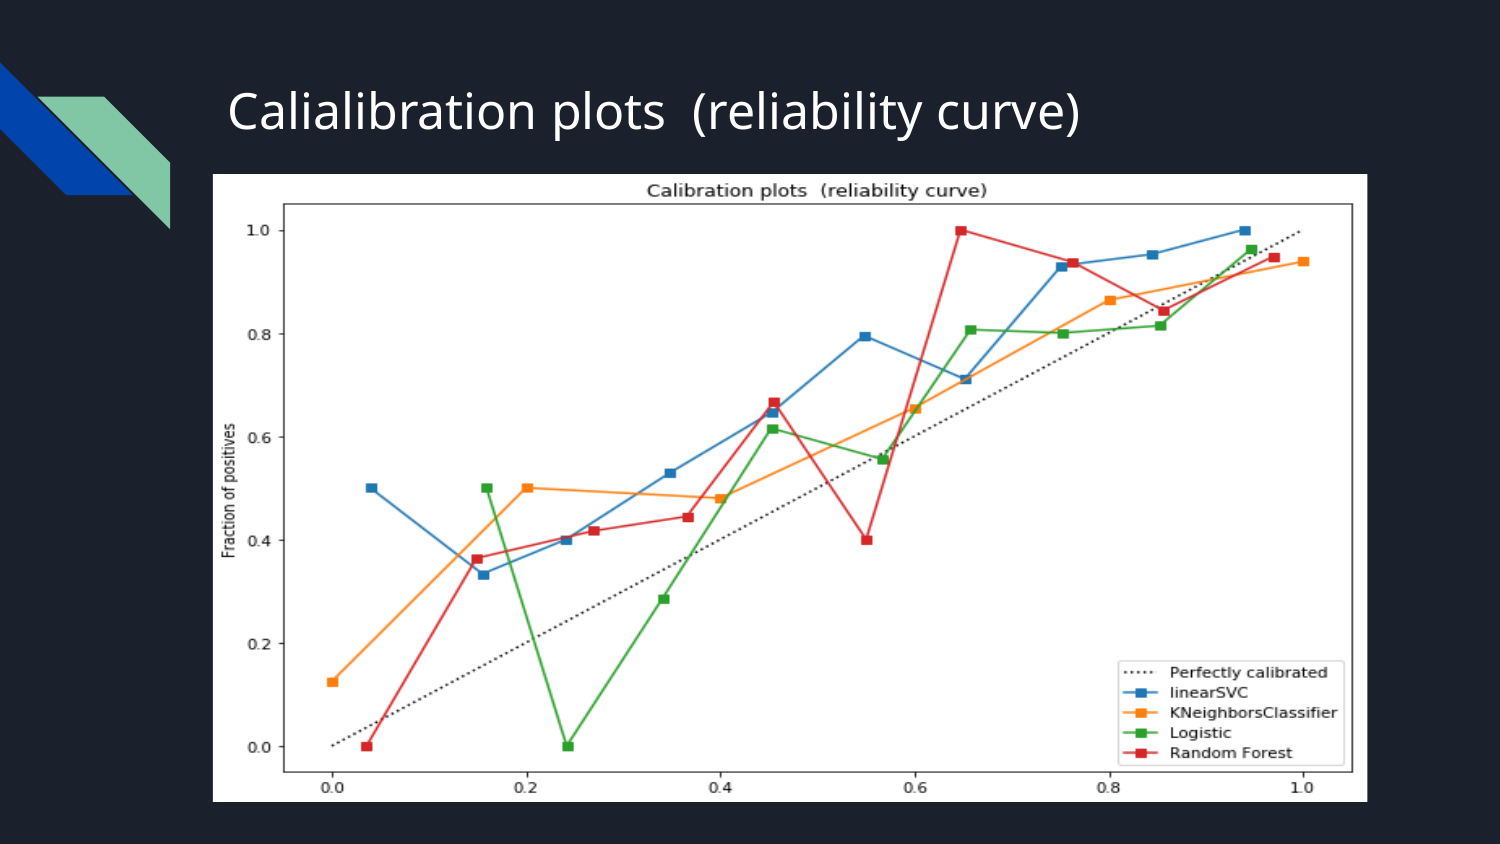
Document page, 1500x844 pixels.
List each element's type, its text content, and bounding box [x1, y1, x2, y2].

picture [212, 173, 1368, 802]
title Calialibration plots (reliability curve) [212, 64, 1368, 173]
